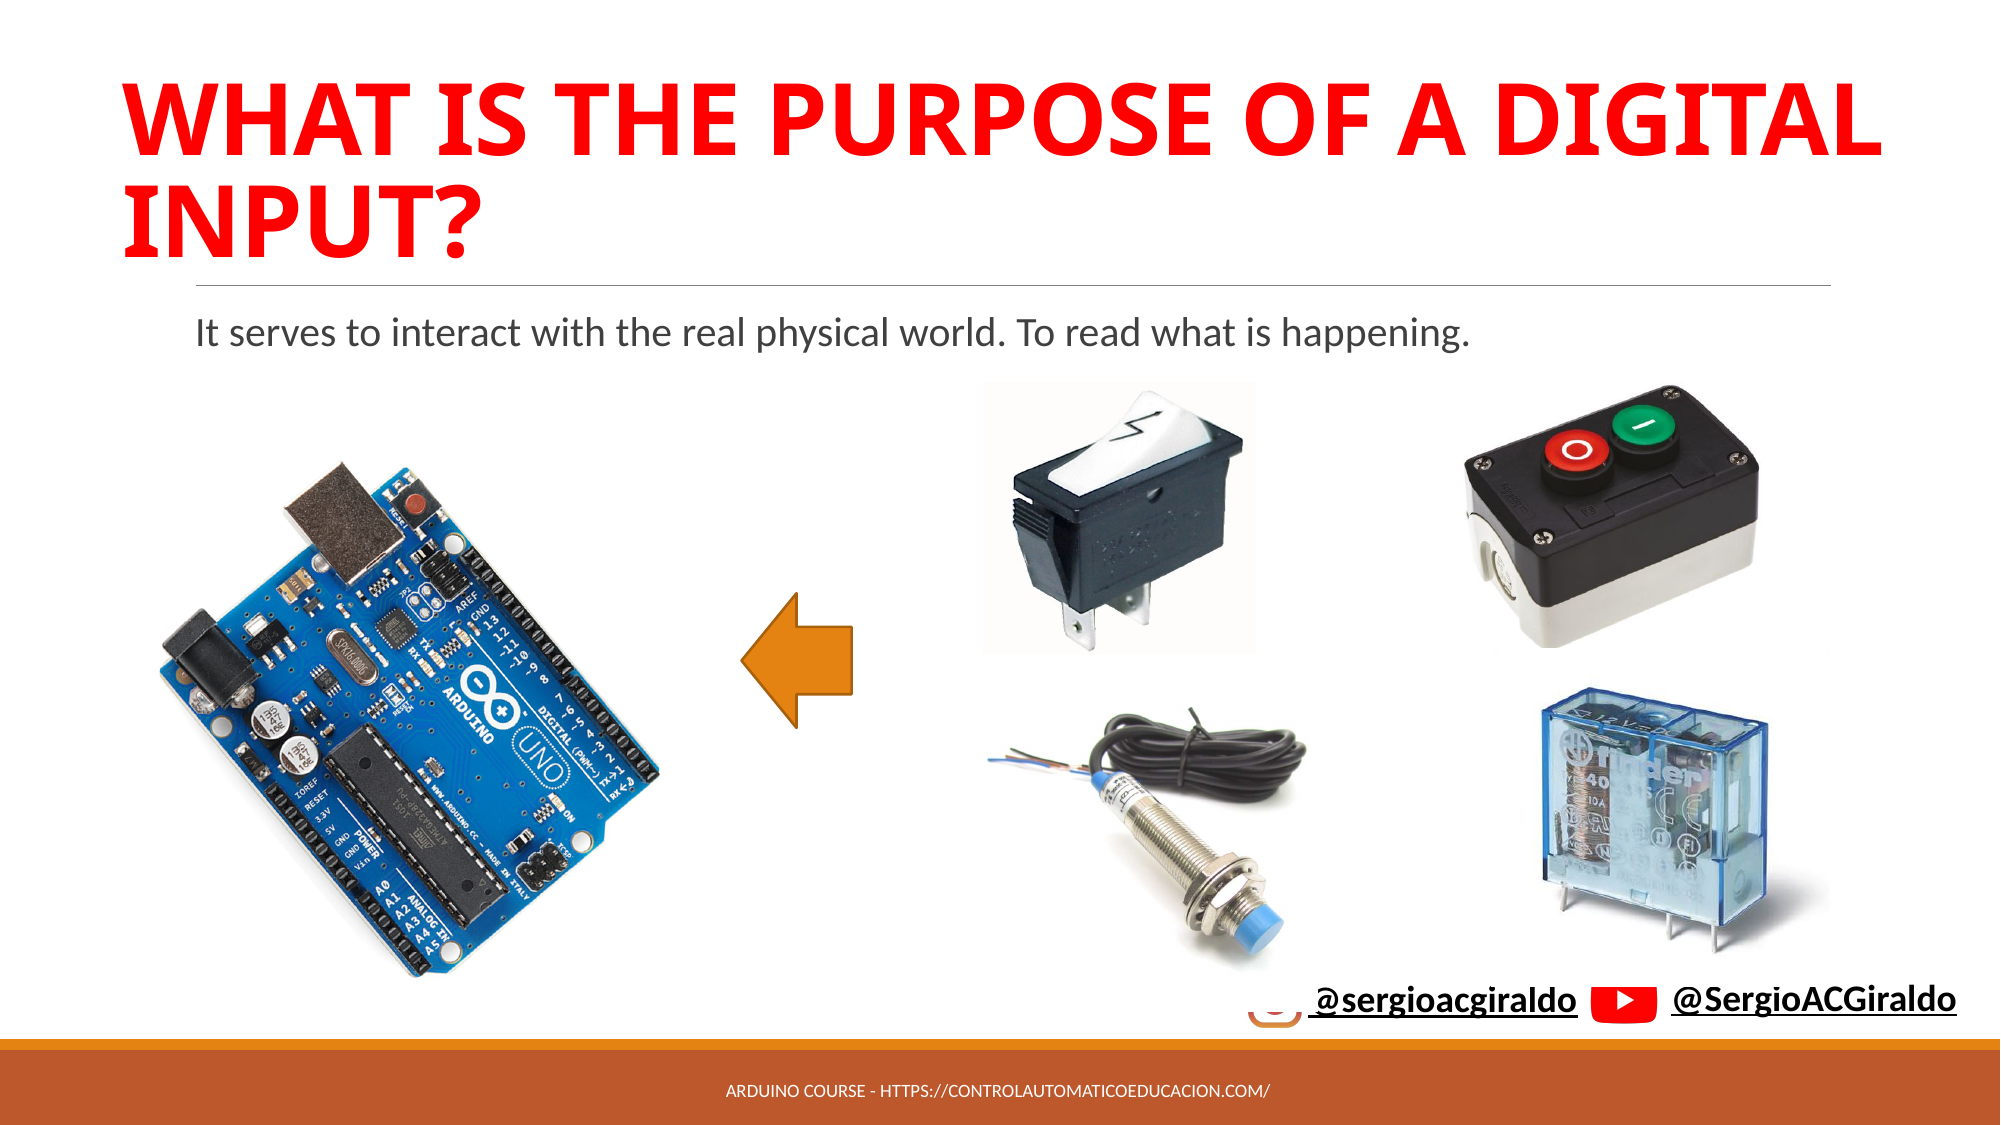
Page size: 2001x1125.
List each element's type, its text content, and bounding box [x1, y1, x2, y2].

footer Arduino Course - https://controlautomaticoeducacion.com/ [604, 1059, 1396, 1120]
title WHAT IS THE PURPOSE OF A DIGITAL INPUT? [107, 47, 1915, 285]
text_box [740, 591, 853, 730]
picture [110, 409, 694, 1011]
picture [982, 381, 1257, 655]
list It serves to interact with the real physical world. To read what is happening. [180, 302, 1830, 963]
picture [1457, 381, 1831, 1044]
picture [978, 672, 1319, 1028]
